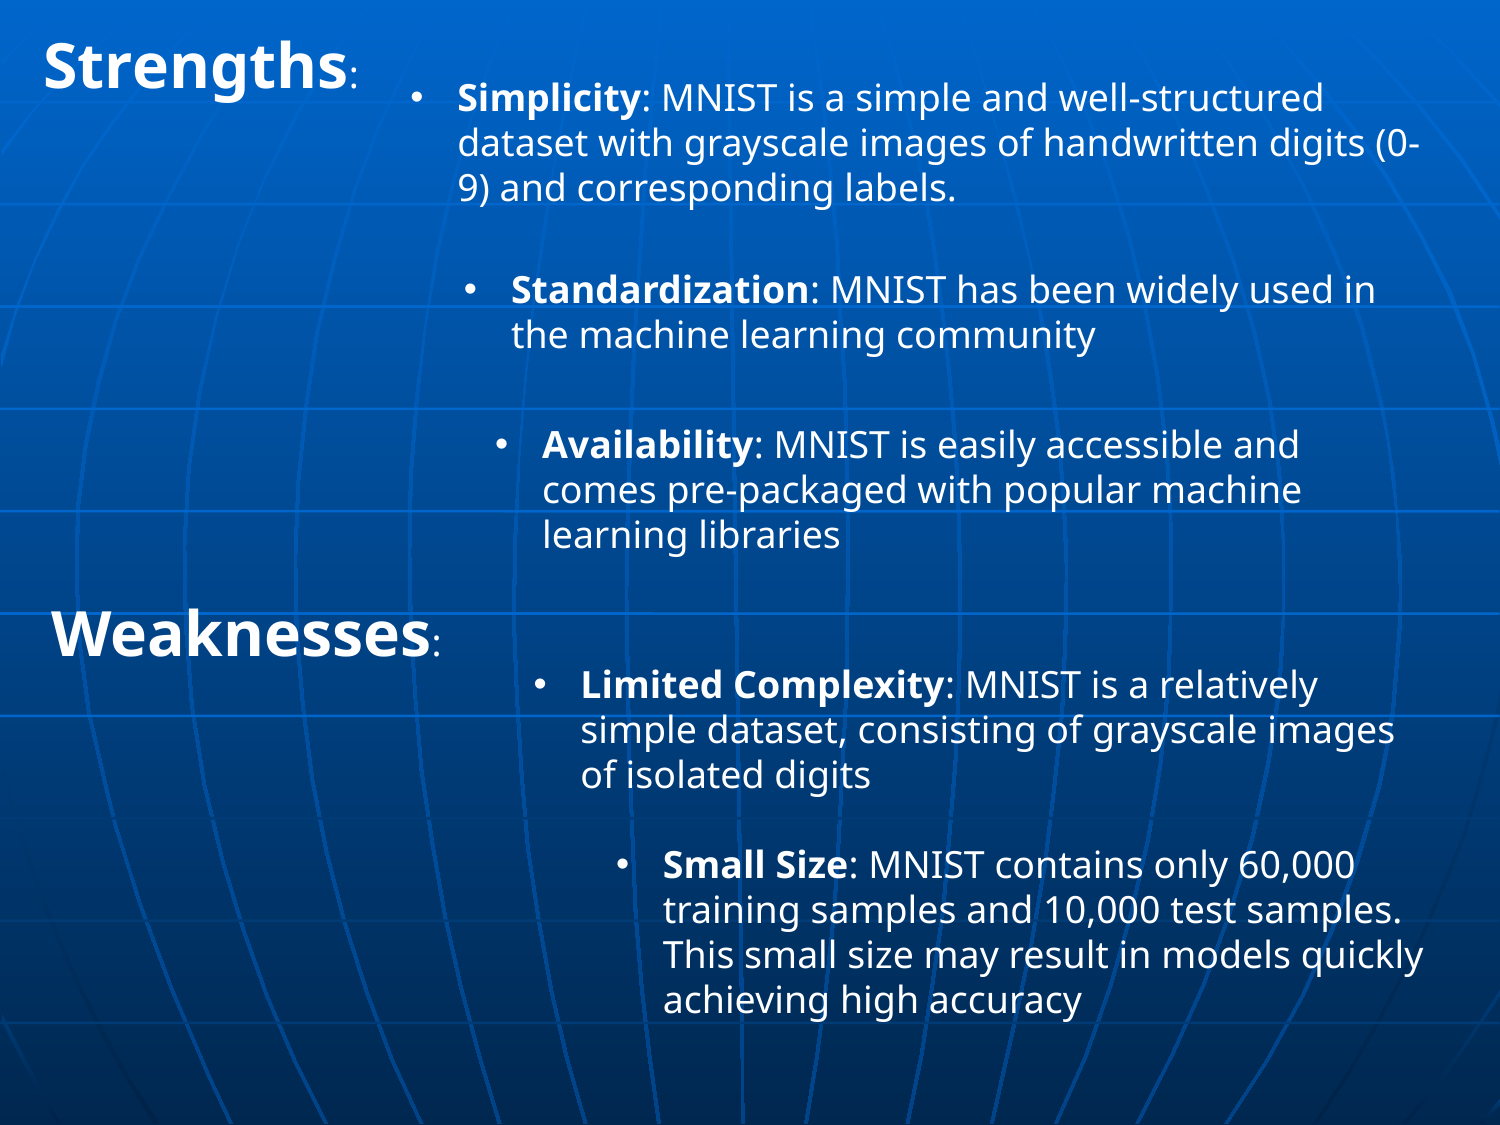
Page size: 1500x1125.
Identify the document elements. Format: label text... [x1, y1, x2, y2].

text_box Standardization: MNIST has been widely used in the machine learning community [449, 258, 1454, 364]
text_box Availability: MNIST is easily accessible and comes pre-packaged with popular machine learning libraries [480, 413, 1430, 563]
text_box Small Size: MNIST contains only 60,000 training samples and 10,000 test samples. This small size may result in models quickly achieving high accuracy [601, 833, 1474, 1029]
text_box Strengths: [28, 19, 374, 109]
text_box Weaknesses: [36, 586, 457, 676]
text_box Limited Complexity: MNIST is a relatively simple dataset, consisting of grayscale images of isolated digits [518, 653, 1434, 803]
text_box Simplicity: MNIST is a simple and well-structured dataset with grayscale images of handwritten digits (0-9) and corresponding labels. [395, 66, 1454, 217]
